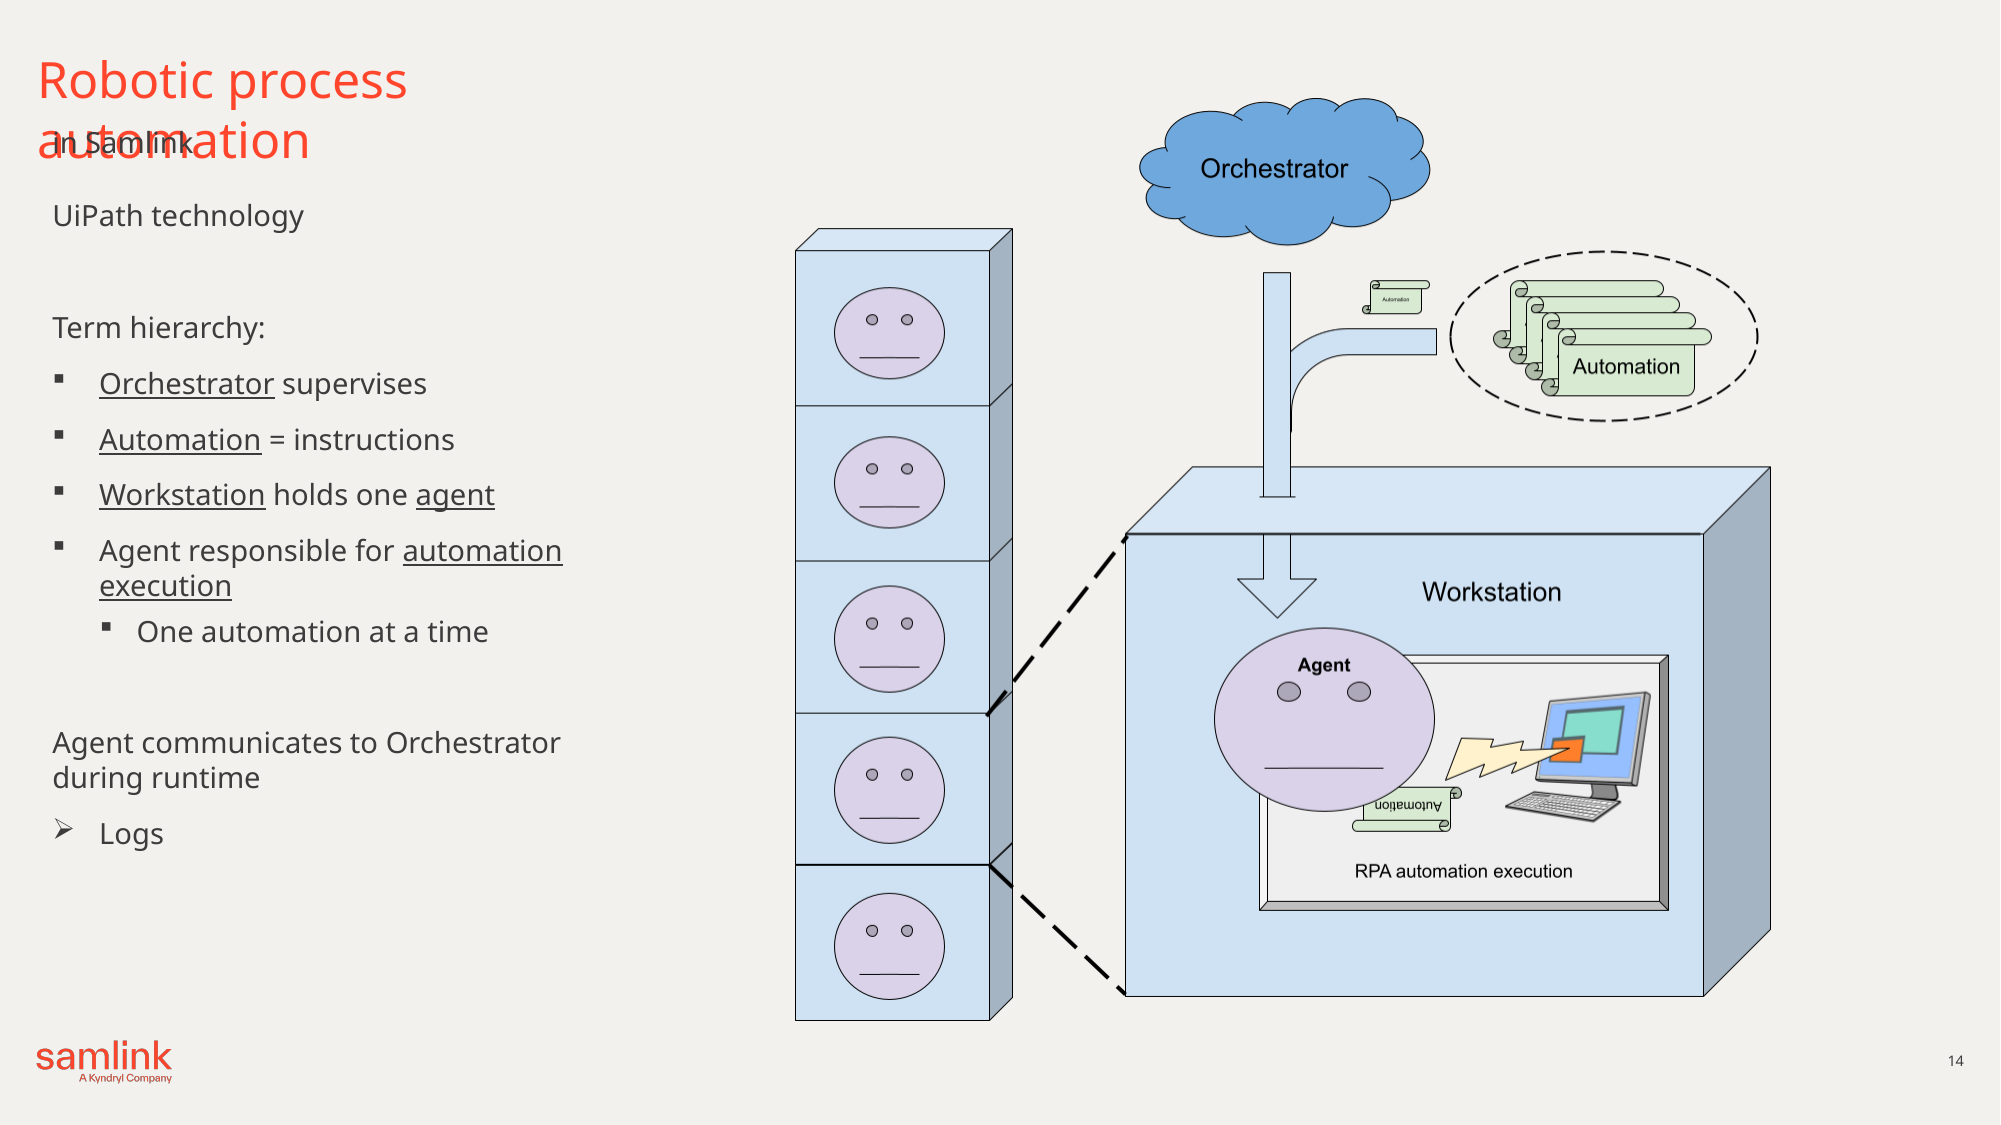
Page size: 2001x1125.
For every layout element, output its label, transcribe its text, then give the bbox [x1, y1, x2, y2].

text_box UiPath technology Term hierarchy: Orchestrator supervises Automation = instructions Workstation holds one agent Agent responsible for automation execution One automation at a time Agent communicates to Orchestrator during runtime Logs [37, 190, 639, 947]
picture [16, 1020, 192, 1102]
text_box in Samlink [37, 116, 749, 168]
title Robotic process automation [37, 48, 640, 95]
slide_number 14 [1921, 1036, 1964, 1072]
picture [749, 74, 1811, 1037]
